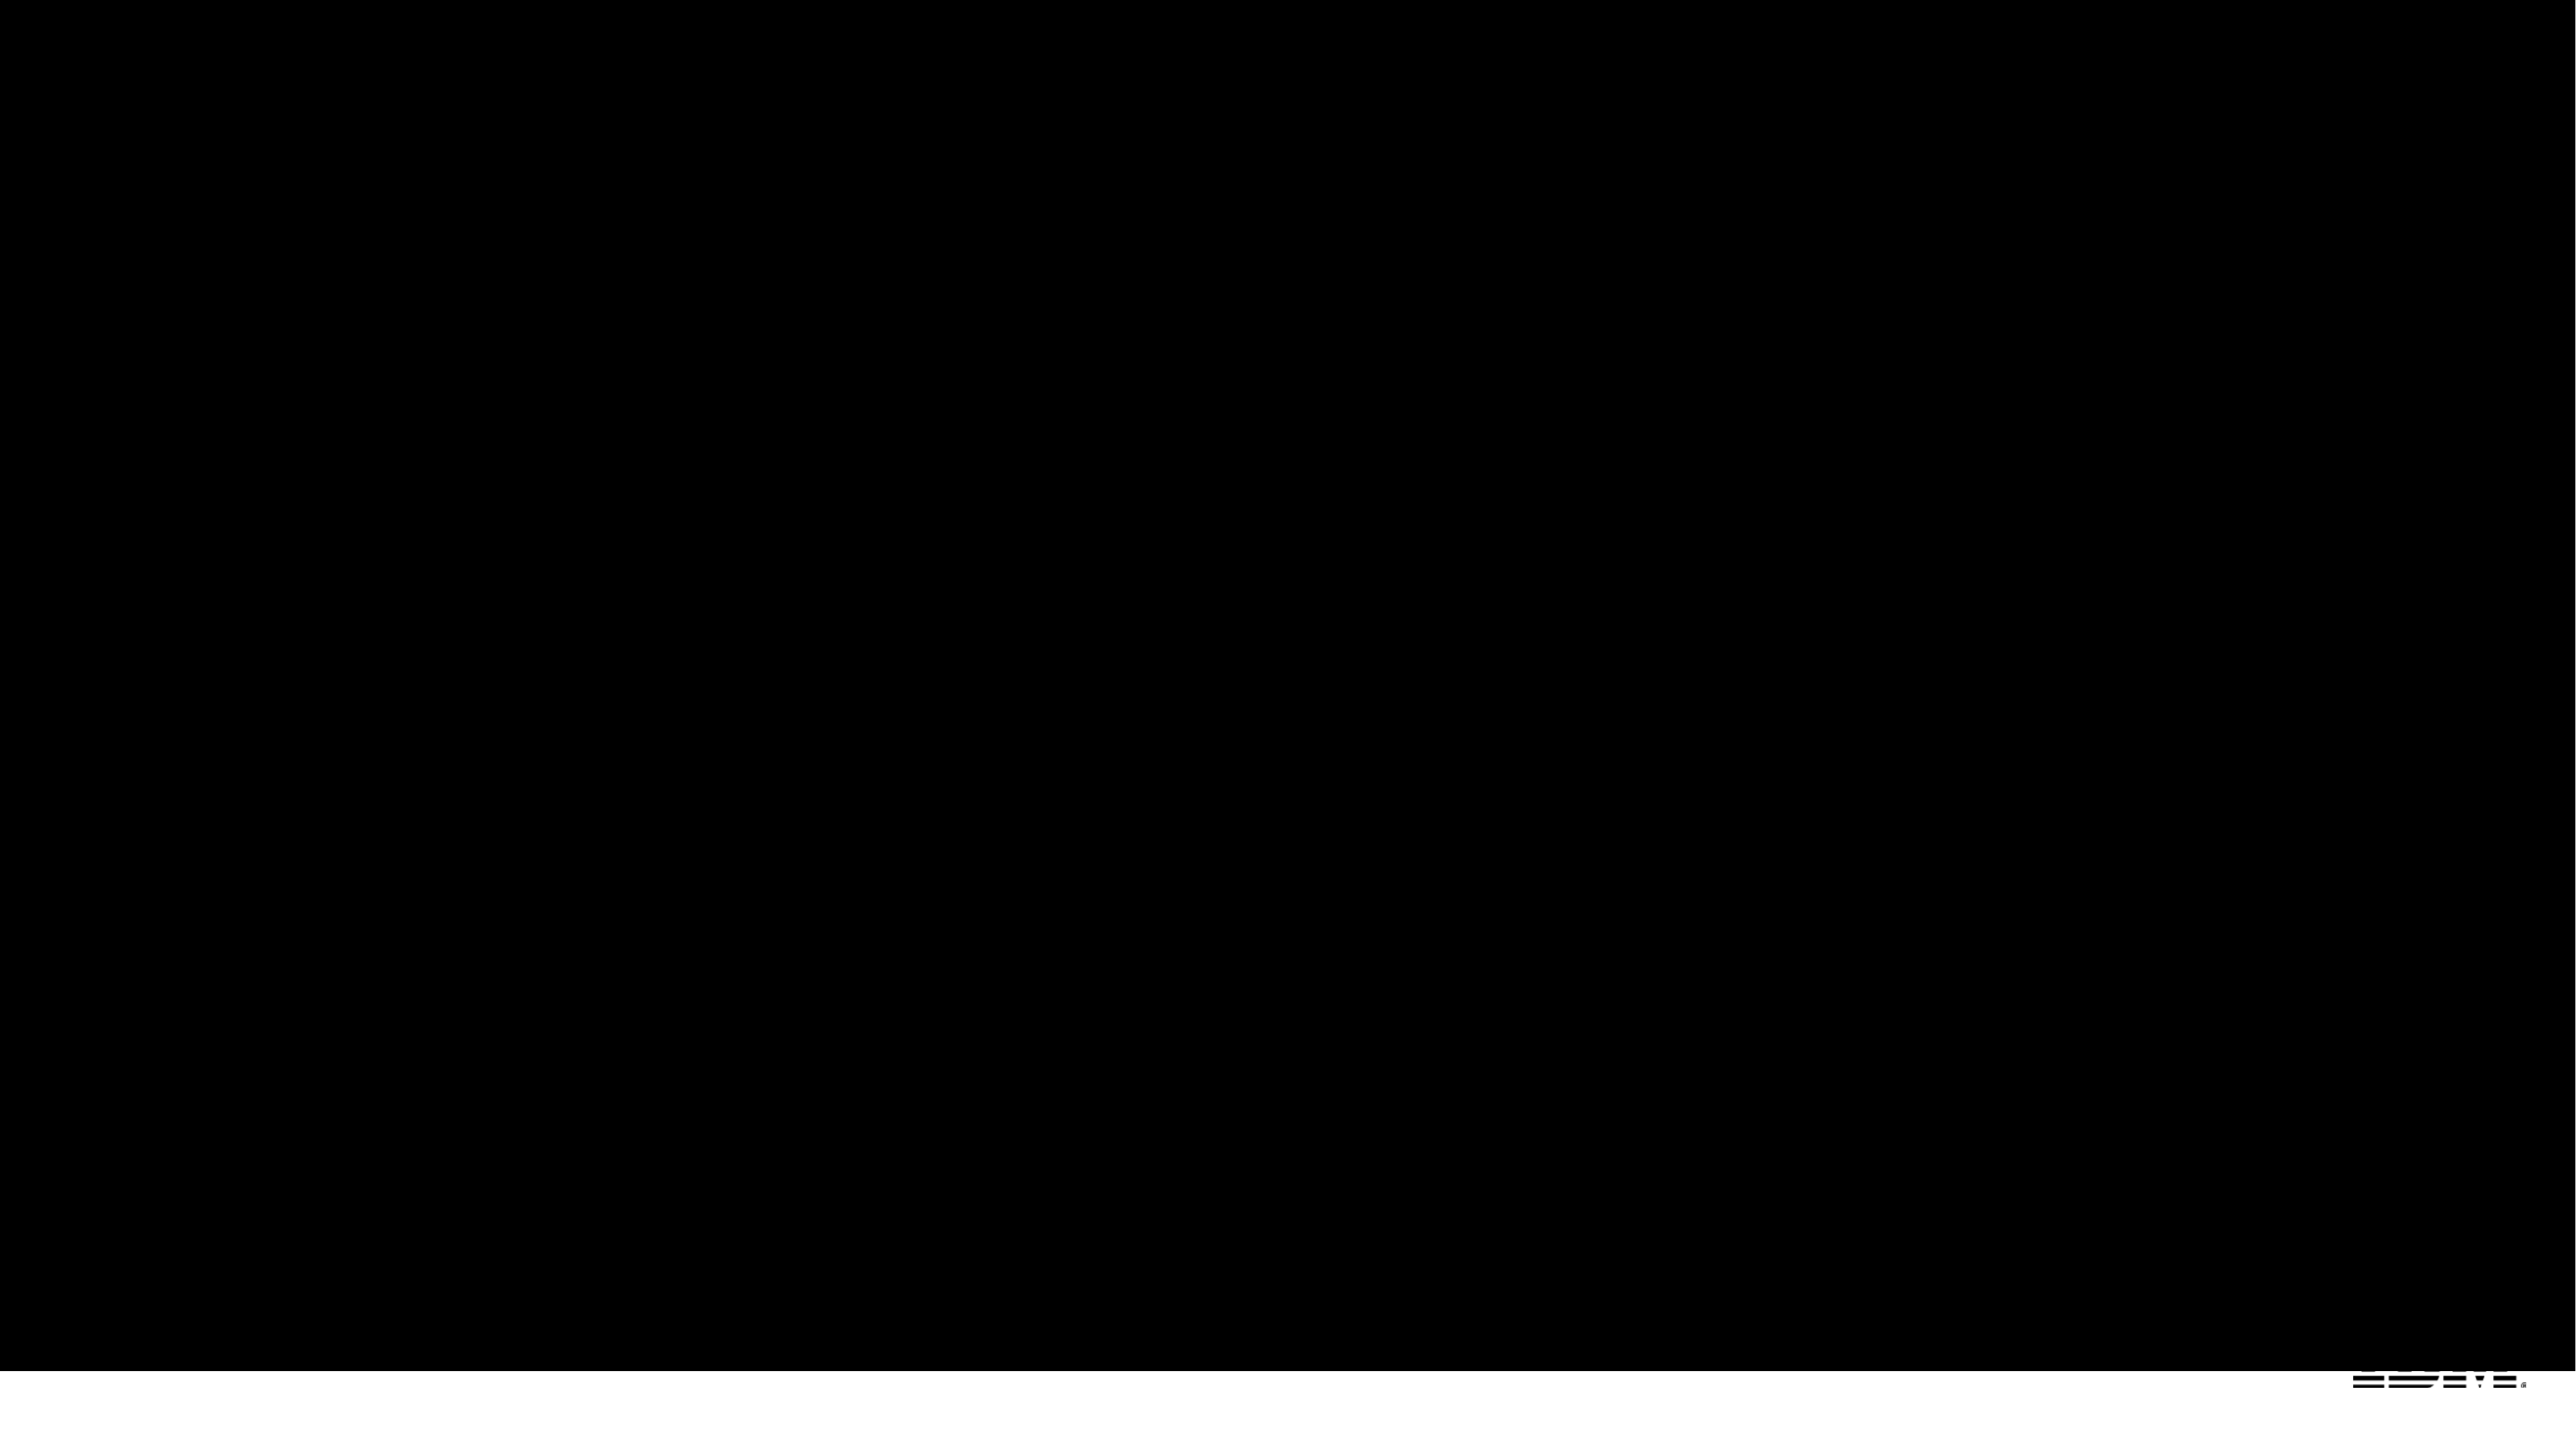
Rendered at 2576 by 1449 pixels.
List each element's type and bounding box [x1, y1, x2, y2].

text_box [0, 0, 2576, 1372]
